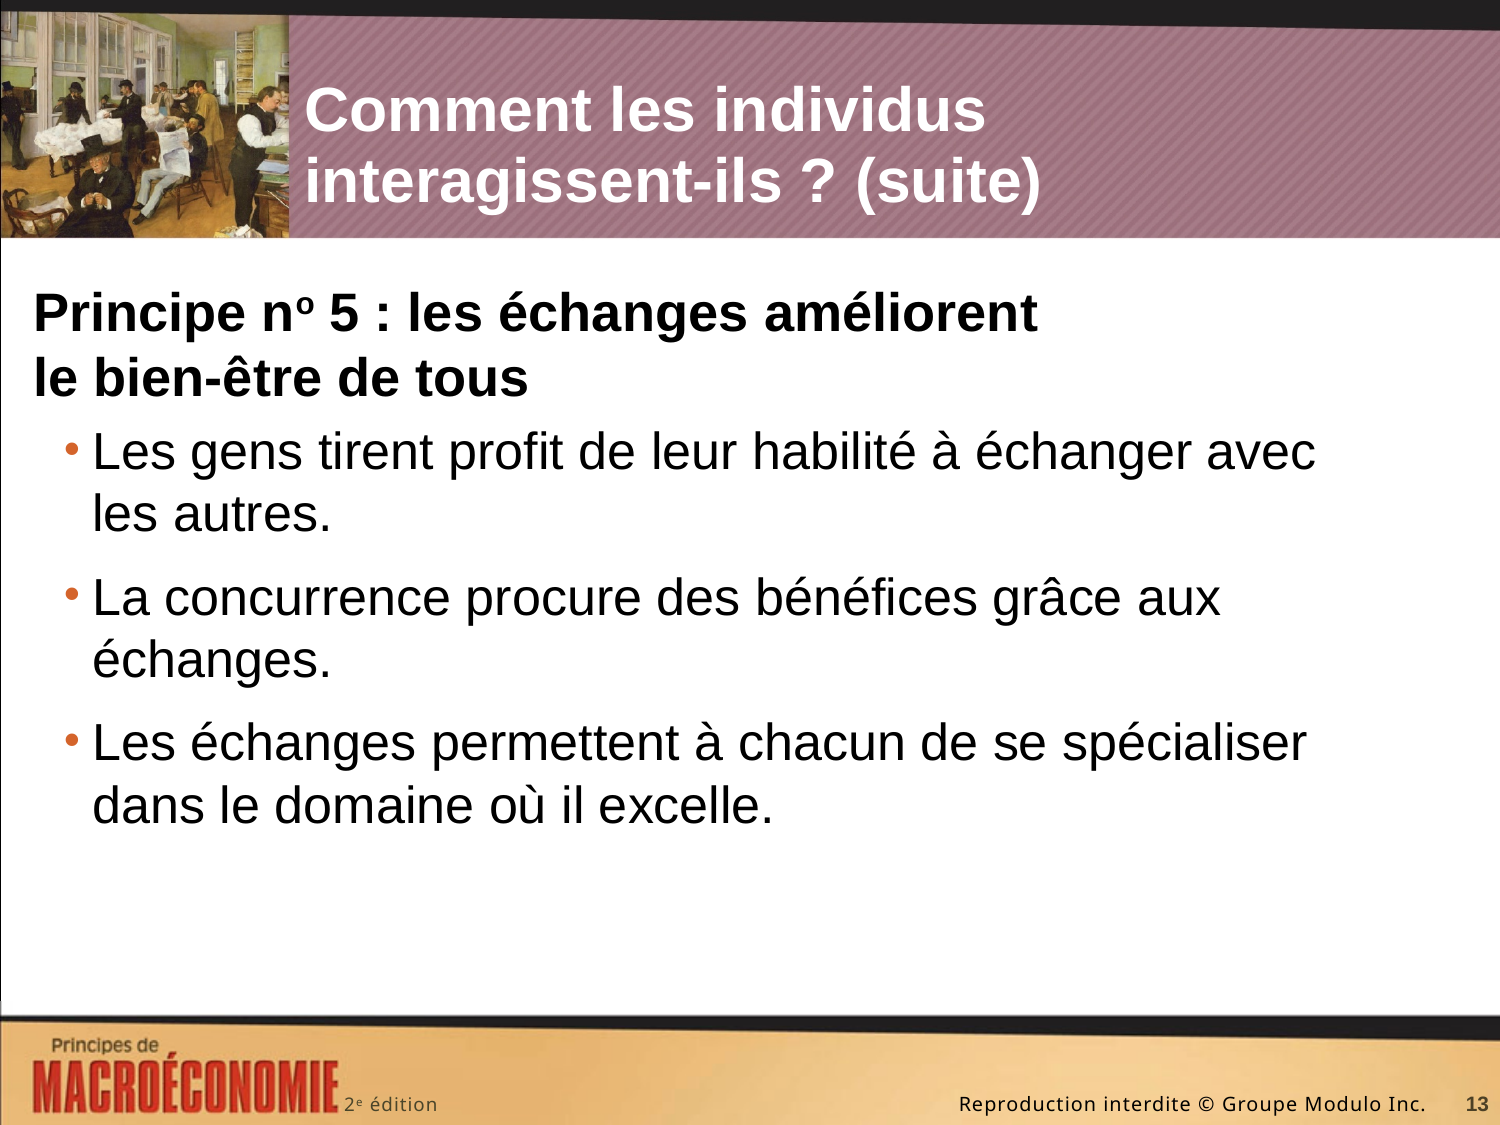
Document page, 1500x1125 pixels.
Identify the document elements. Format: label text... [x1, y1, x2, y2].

title Comment les individus interagissent-ils ? (suite) [304, 32, 1431, 223]
picture [0, 0, 1500, 1125]
list Principe no 5 : les échanges améliorent le bien-être de tous Les gens tirent profit de leur habilité à échanger avec les autres. La concurrence procure des bénéfices grâce aux échanges. Les échanges permettent à chacun de se spécialiser dans le domaine où il excelle. [17, 269, 1431, 1000]
picture [1412, 1102, 1417, 1110]
slide_number 13 [1417, 1070, 1489, 1125]
